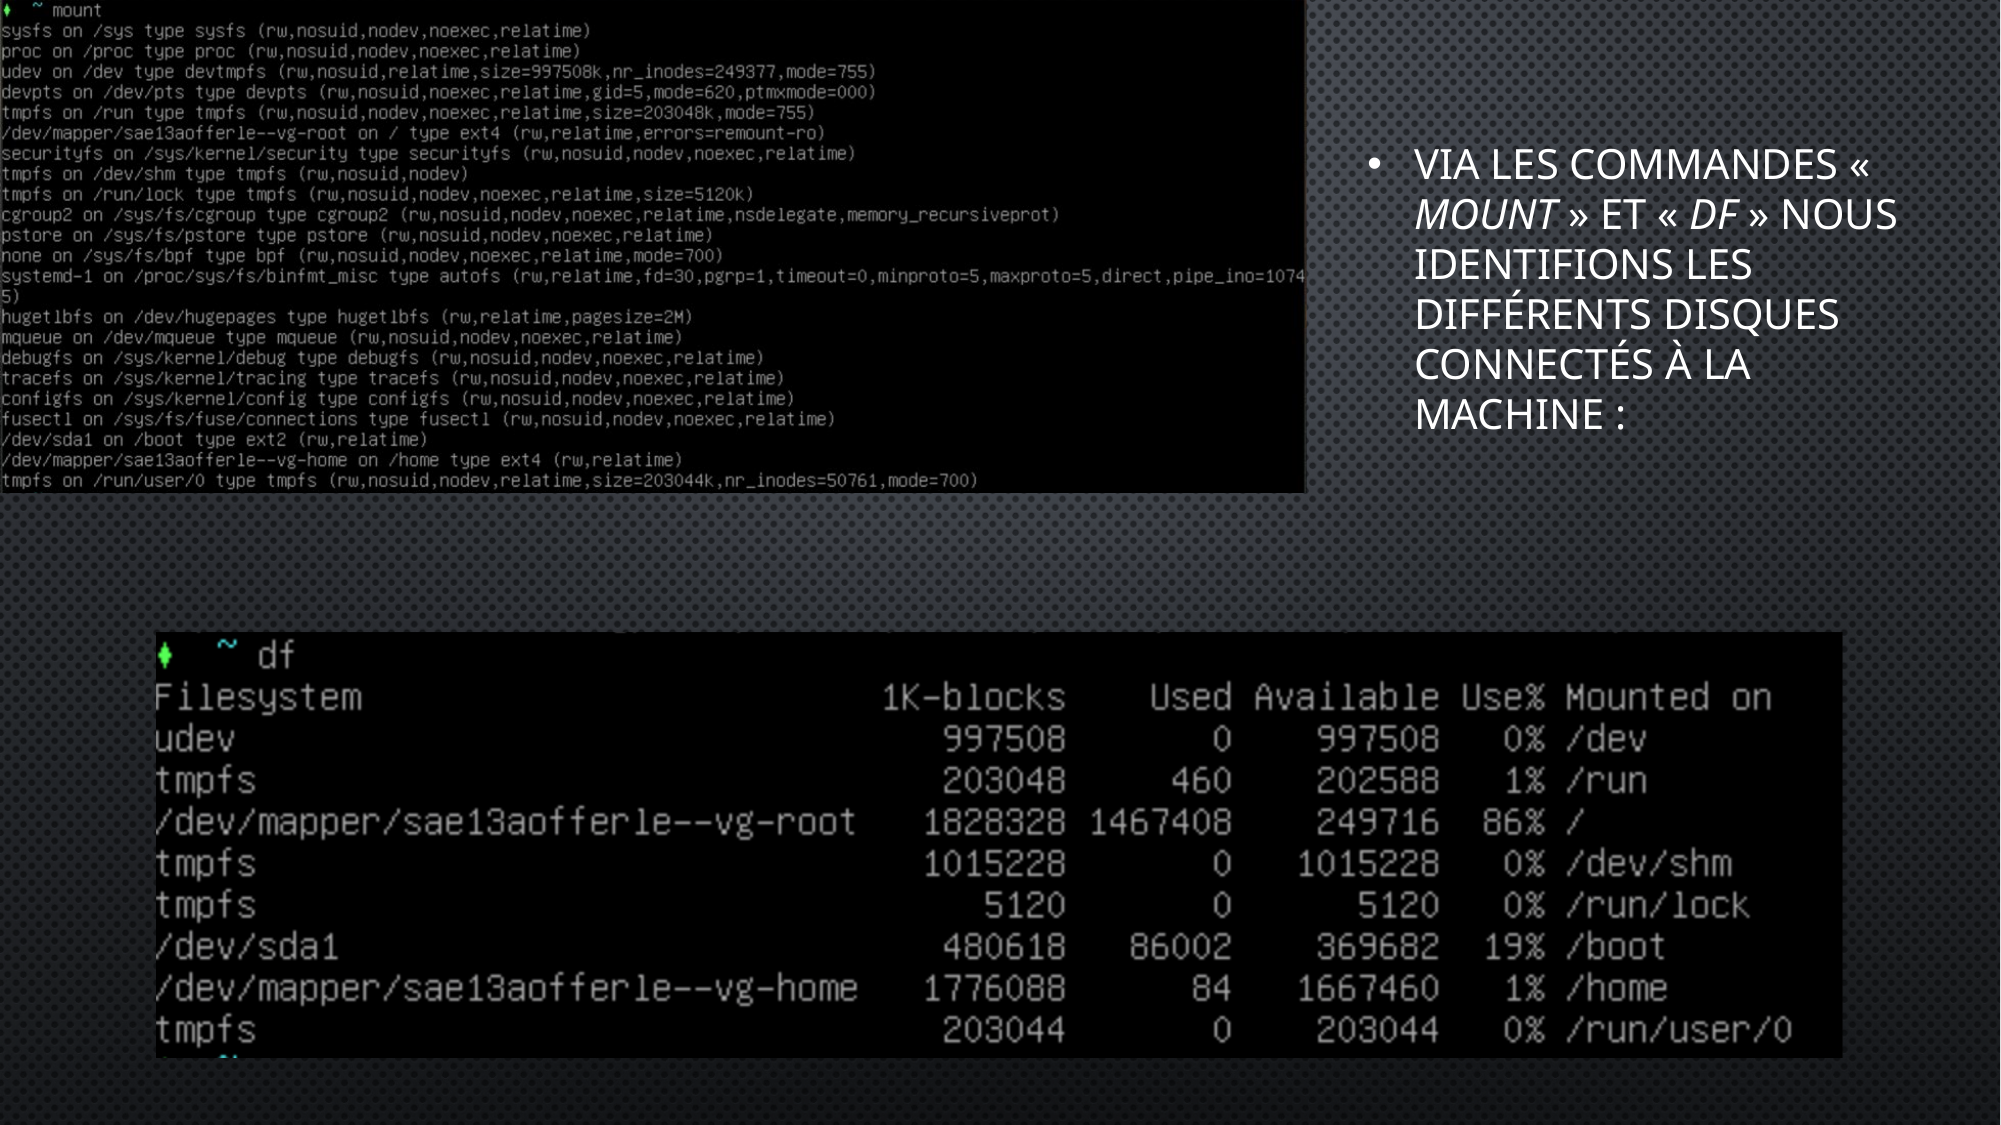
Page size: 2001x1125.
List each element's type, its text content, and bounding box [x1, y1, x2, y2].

list Via les commandes « mount » et « df » nous identifions les différents disques connectés à la machine : [1352, 67, 1949, 580]
picture [0, 0, 1308, 493]
picture [155, 632, 1845, 1059]
